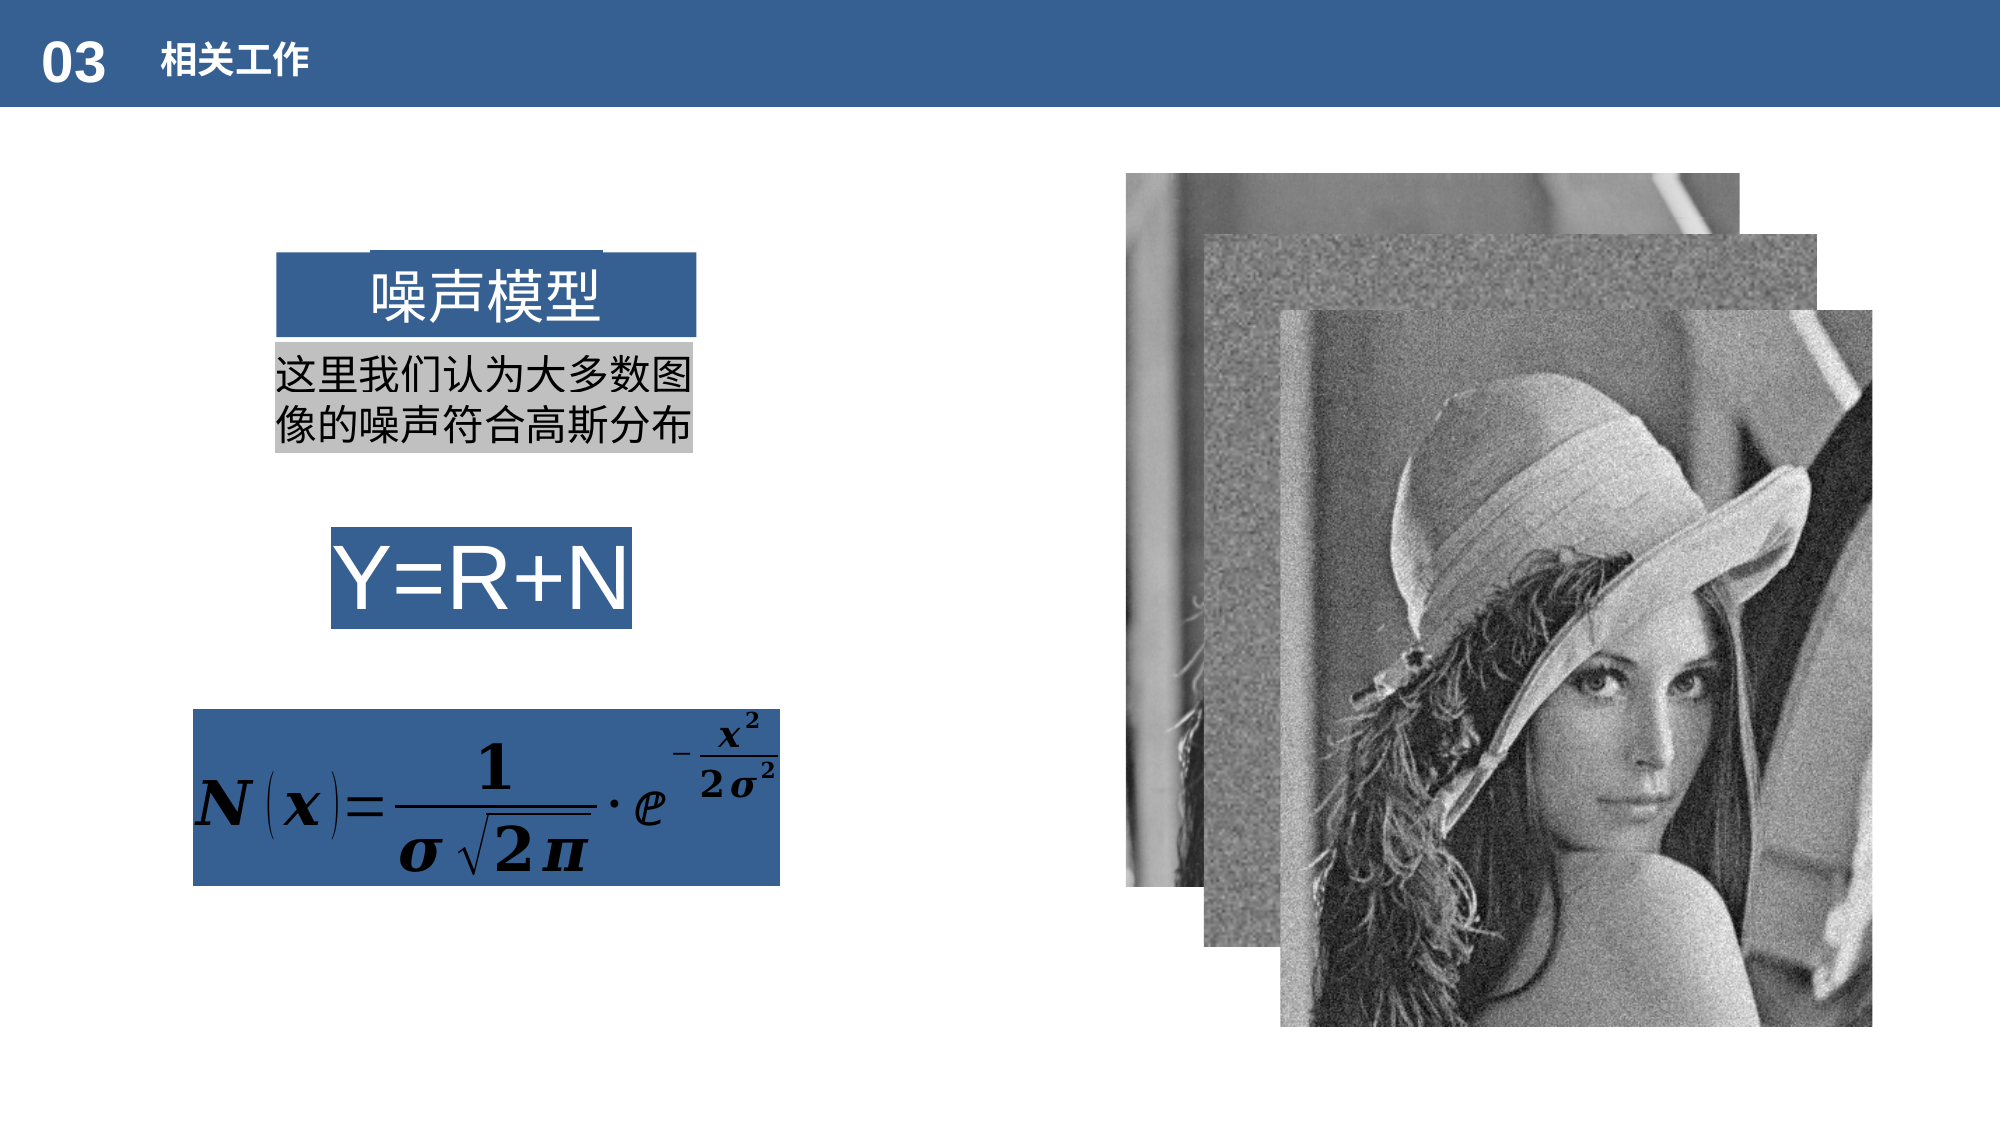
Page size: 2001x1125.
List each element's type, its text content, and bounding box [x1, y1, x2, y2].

picture [1125, 173, 1873, 1027]
list 相关工作 [146, 33, 772, 93]
text_box 这里我们认为大多数图像的噪声符合高斯分布 [260, 341, 710, 456]
text_box 噪声模型 [276, 252, 697, 338]
text_box Y=R+N [316, 510, 758, 636]
list 03 [26, 23, 146, 103]
